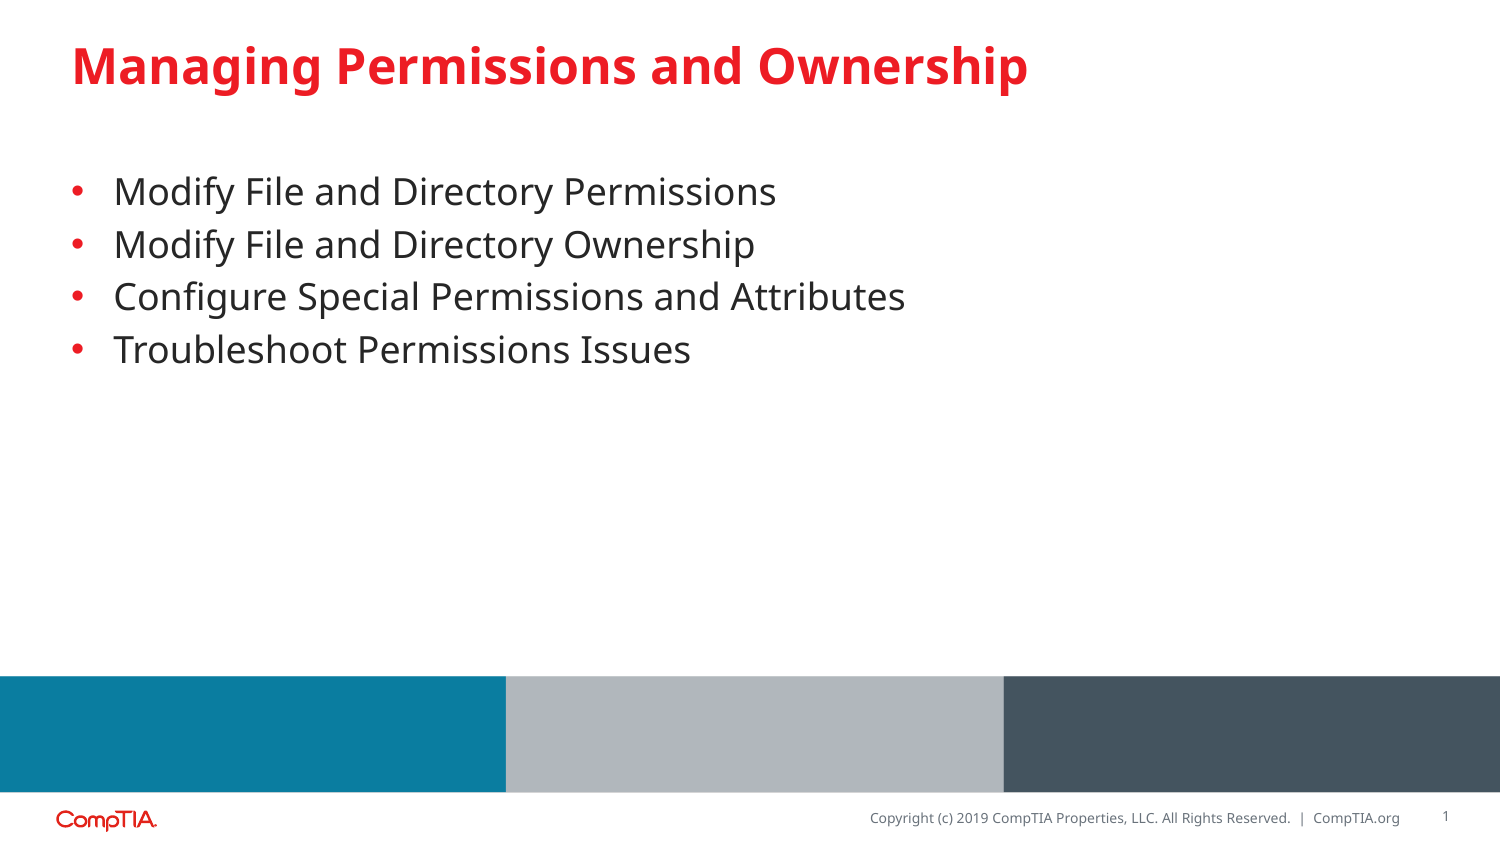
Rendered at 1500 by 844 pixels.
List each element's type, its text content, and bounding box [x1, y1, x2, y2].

list Modify File and Directory Permissions Modify File and Directory Ownership Configure Special Permissions and Attributes Troubleshoot Permissions Issues [56, 160, 1444, 652]
slide_number 1 [1407, 800, 1450, 835]
picture [506, 676, 1500, 793]
title Managing Permissions and Ownership [56, 12, 1444, 117]
